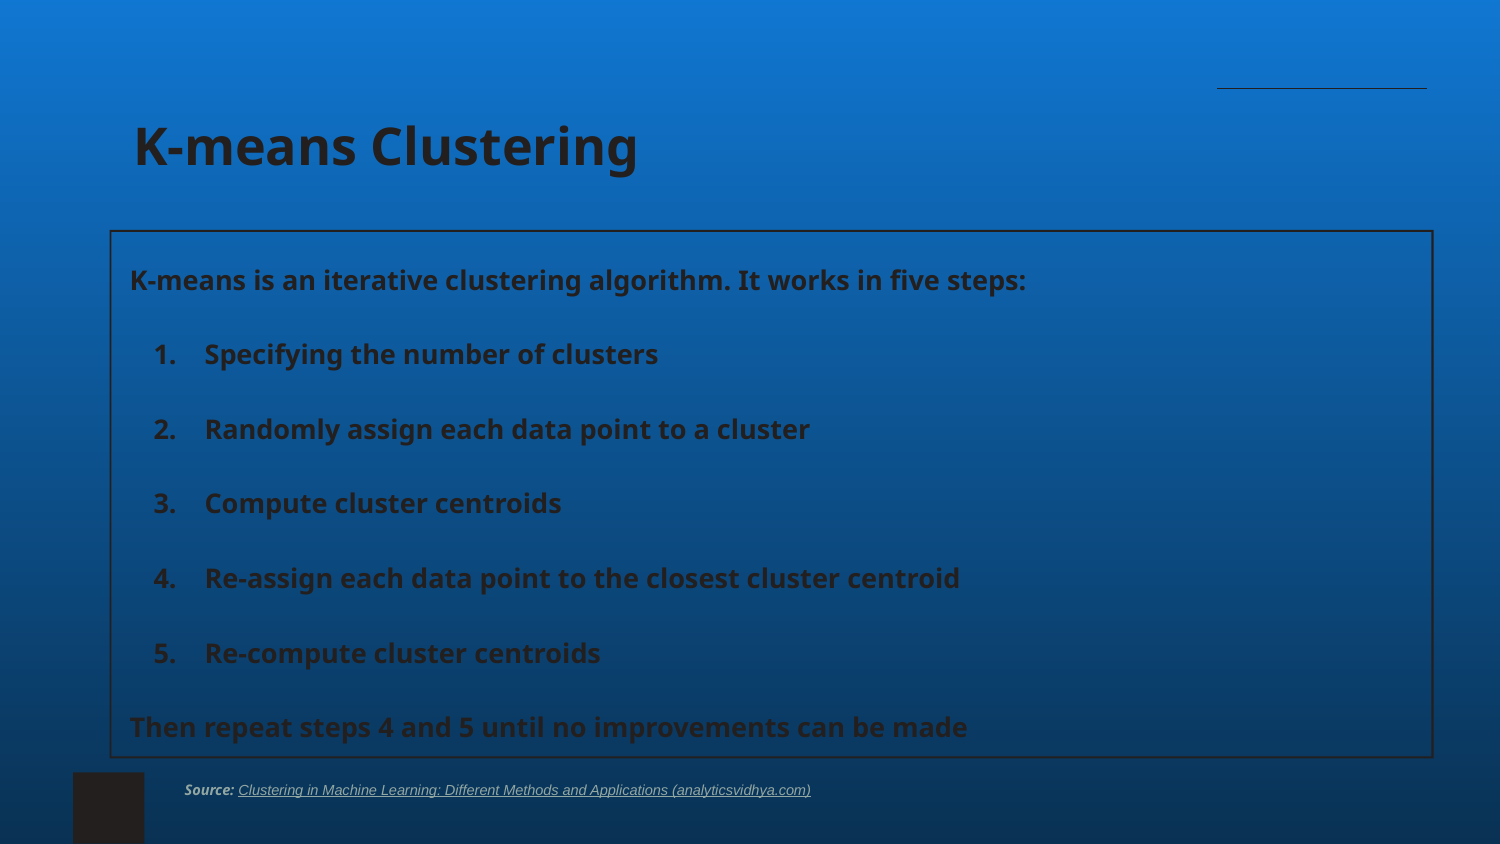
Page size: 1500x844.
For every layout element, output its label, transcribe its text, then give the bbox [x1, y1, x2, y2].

text_box [843, 229, 1434, 759]
subtitle K-means is an iterative clustering algorithm. It works in five steps: Specifying the number of clusters Randomly assign each data point to a cluster Compute cluster centroids Re-assign each data point to the closest cluster centroid Re-compute cluster centroids Then repeat steps 4 and 5 until no improvements can be made [114, 243, 1386, 764]
text_box Source: Clustering in Machine Learning: Different Methods and Applications (analyticsvidhya.com) [169, 763, 957, 794]
text_box [109, 229, 118, 759]
title K-means Clustering [118, 98, 843, 243]
